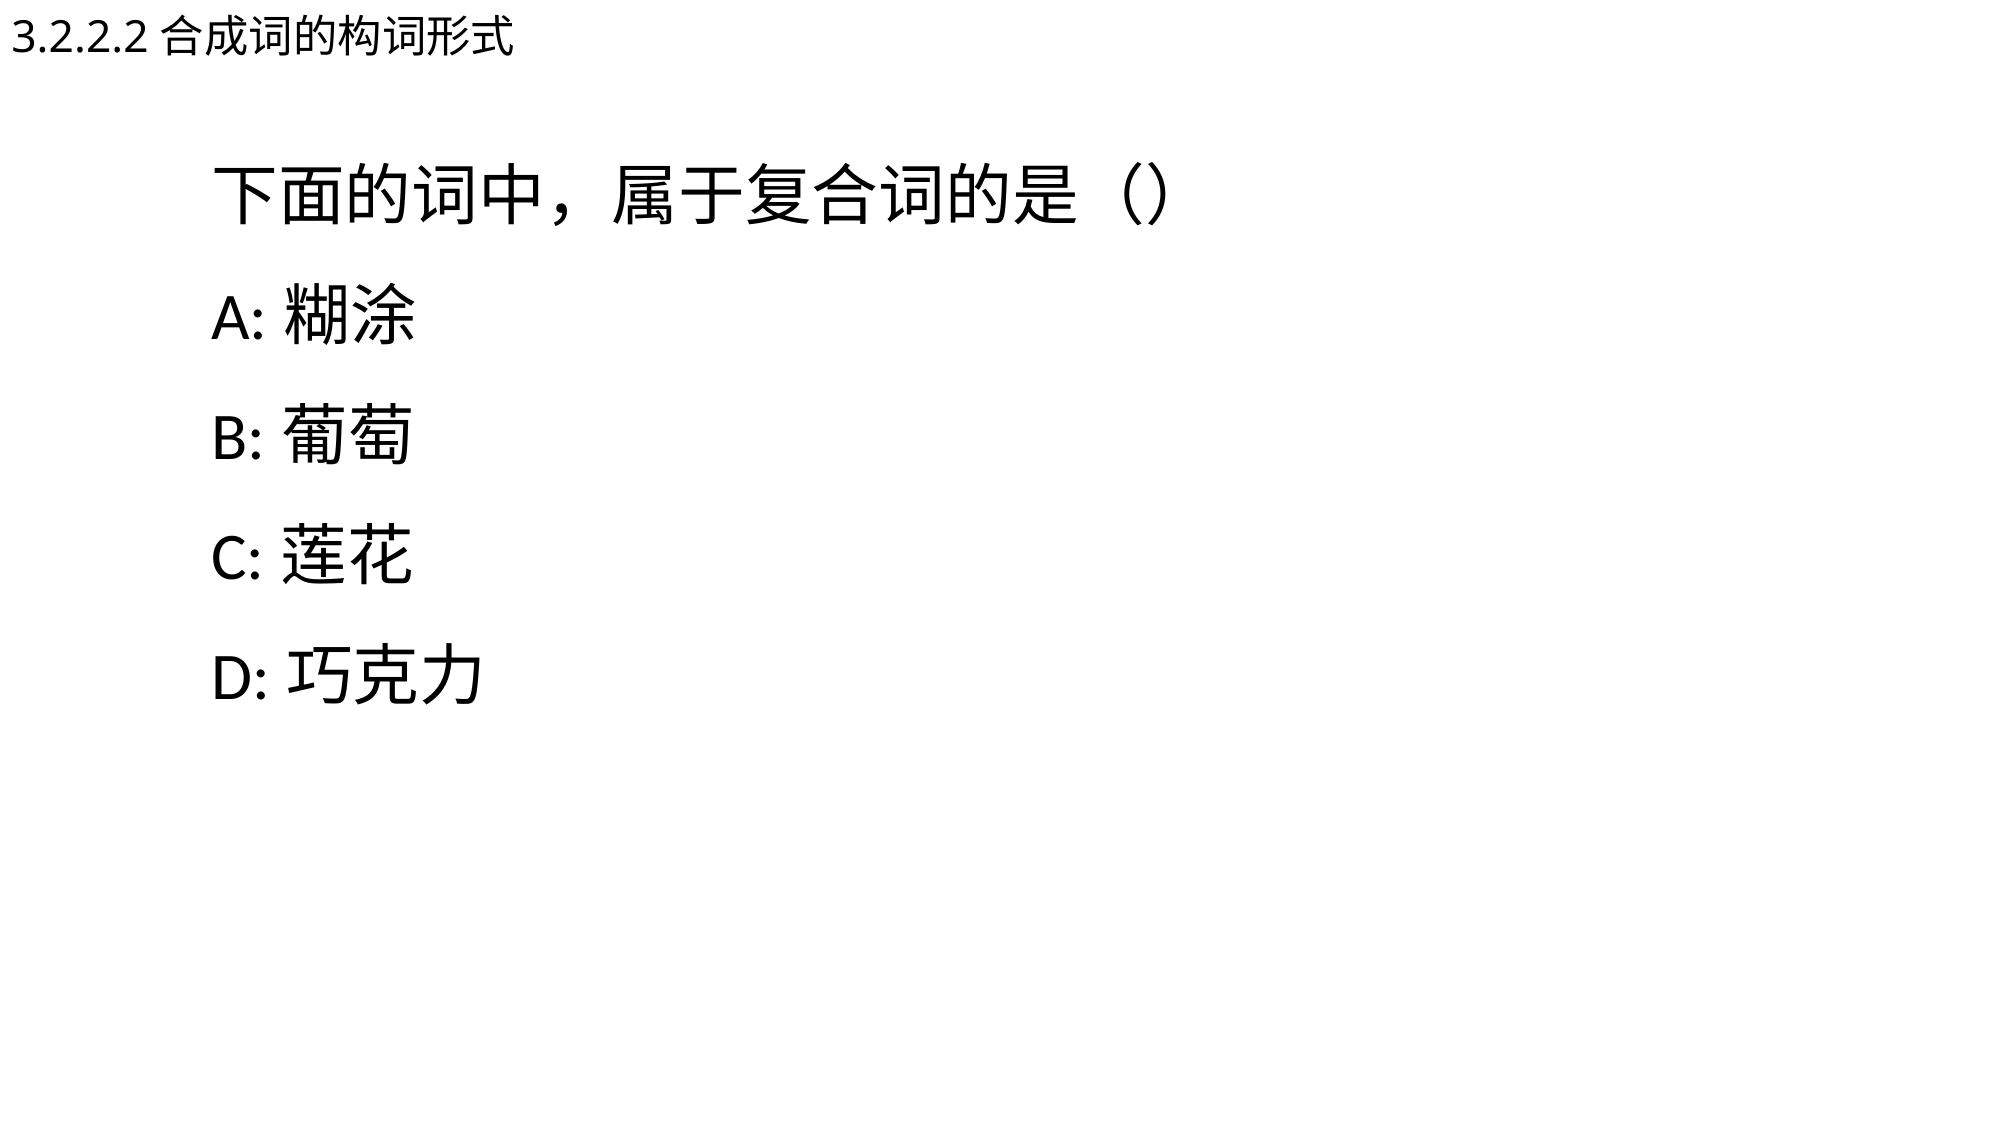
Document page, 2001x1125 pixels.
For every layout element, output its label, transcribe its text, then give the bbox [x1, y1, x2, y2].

text_box 下面的词中，属于复合词的是（） A:糊涂 B:葡萄 C:莲花 D:巧克力 [196, 105, 2000, 721]
text_box 3.2.2.2合成词的构词形式 [0, 0, 531, 69]
